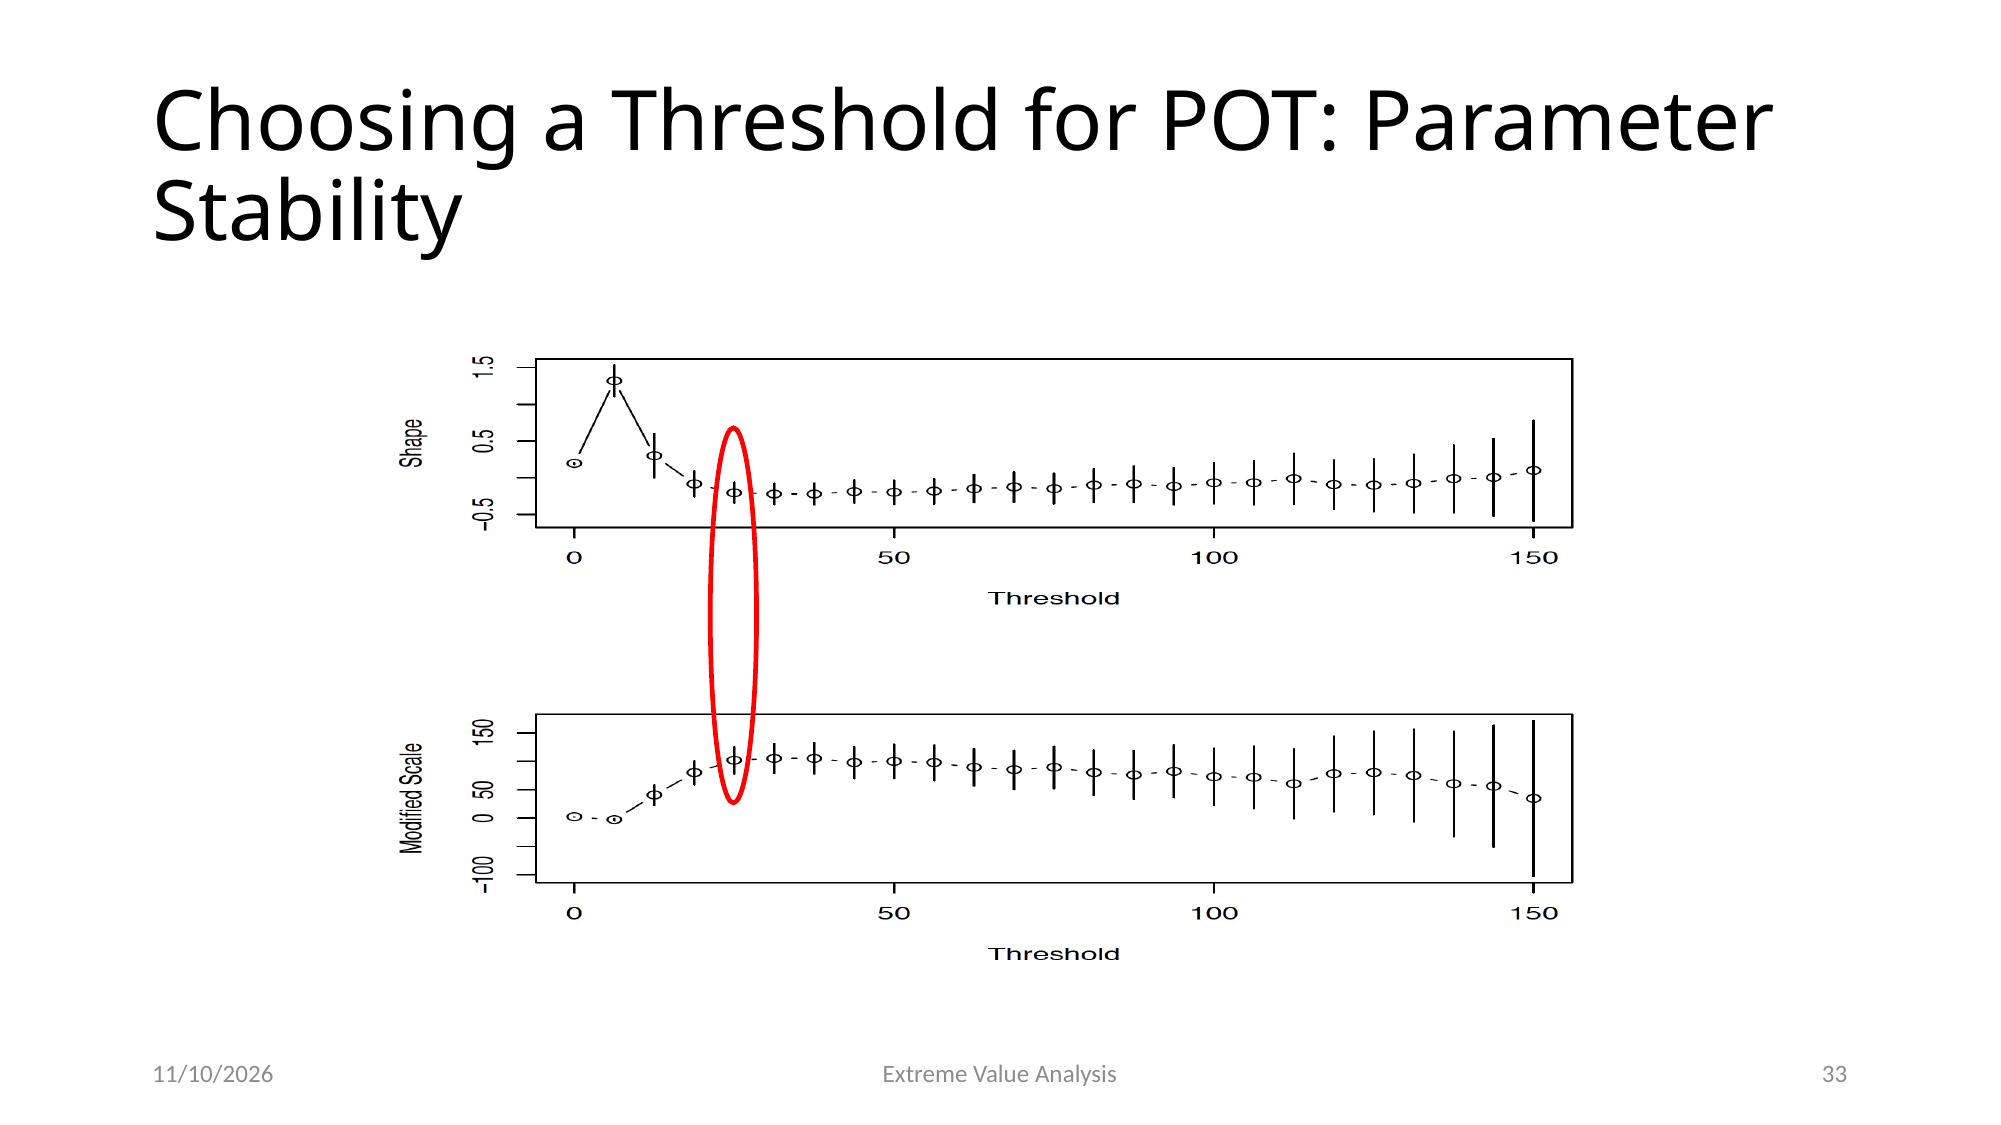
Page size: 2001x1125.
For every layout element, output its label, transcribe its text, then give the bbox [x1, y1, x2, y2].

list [371, 299, 1629, 1014]
slide_number 33 [1412, 1042, 1863, 1103]
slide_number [137, 1042, 588, 1103]
title Choosing a Threshold for POT: Parameter Stability [137, 59, 1863, 278]
footer Extreme Value Analysis [662, 1042, 1338, 1103]
